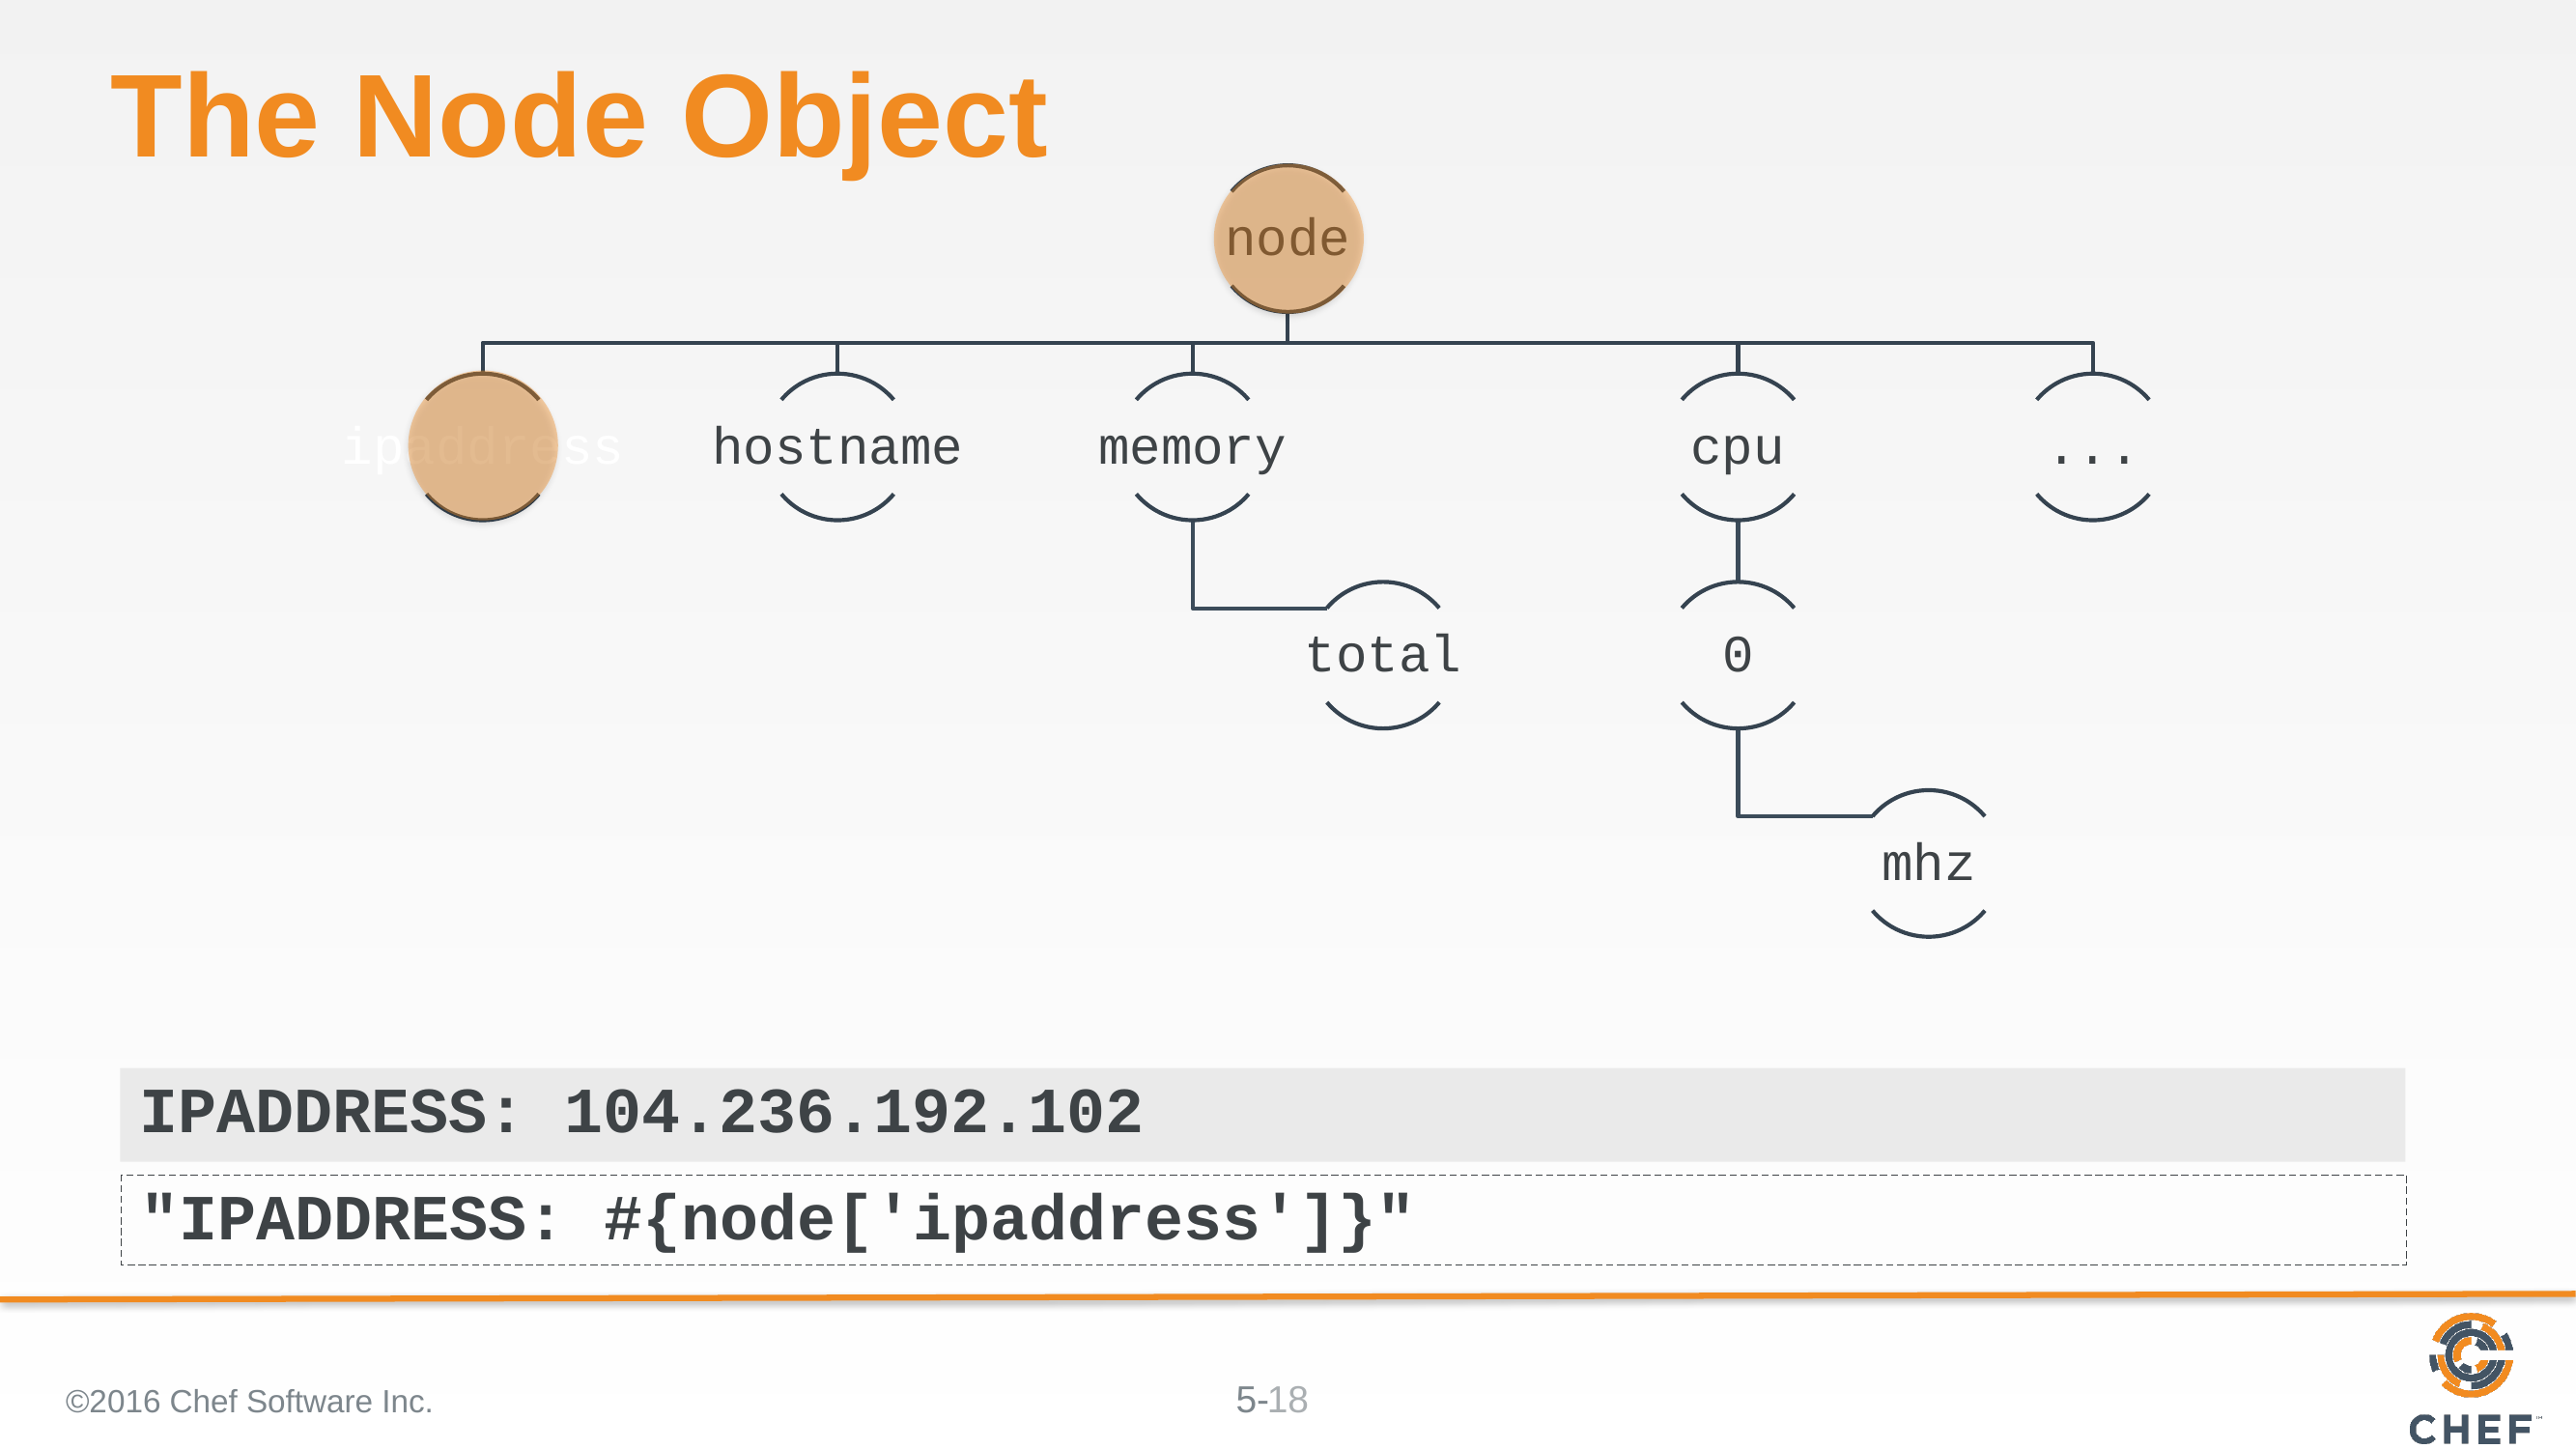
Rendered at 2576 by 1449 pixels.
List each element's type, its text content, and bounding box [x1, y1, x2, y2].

text_box The Node Object [96, 48, 2463, 180]
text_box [139, 164, 2437, 938]
slide_number 18 [998, 1359, 1578, 1437]
text_box IPADDRESS: 104.236.192.102 [120, 1067, 2406, 1162]
picture [2399, 1297, 2550, 1449]
text_box "IPADDRESS: #{node['ipaddress']}" [121, 1175, 2407, 1265]
footer ©2016 Chef Software Inc. [51, 1359, 952, 1440]
